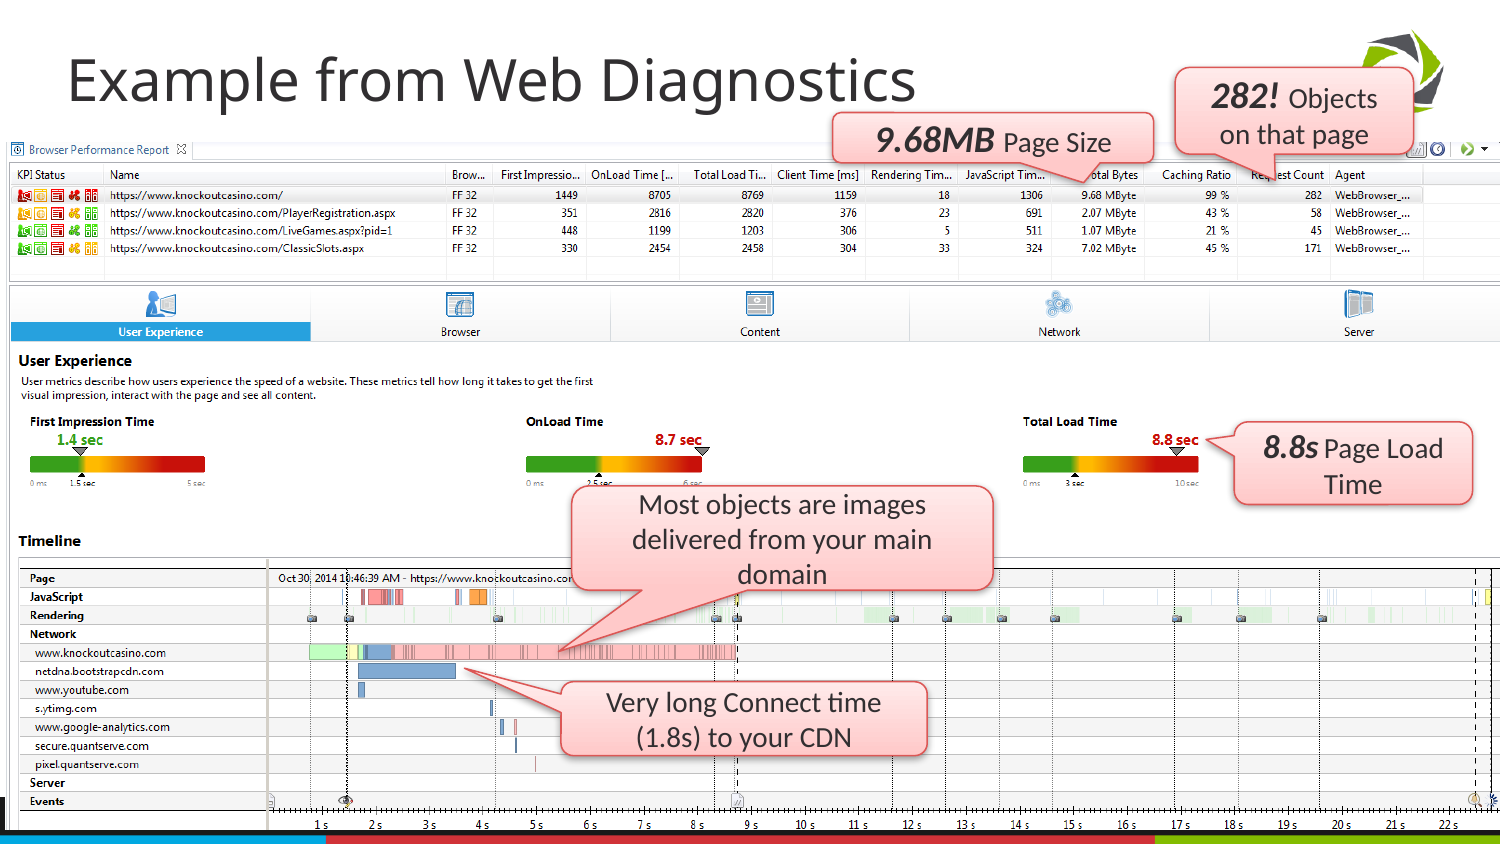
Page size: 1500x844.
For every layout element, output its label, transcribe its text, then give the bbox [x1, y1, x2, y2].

text_box 282! Objects on that page [1174, 66, 1415, 140]
title Example from Web Diagnostics [51, 45, 1404, 126]
text_box 9.68MB Page Size [831, 111, 1155, 140]
picture [5, 141, 1500, 830]
